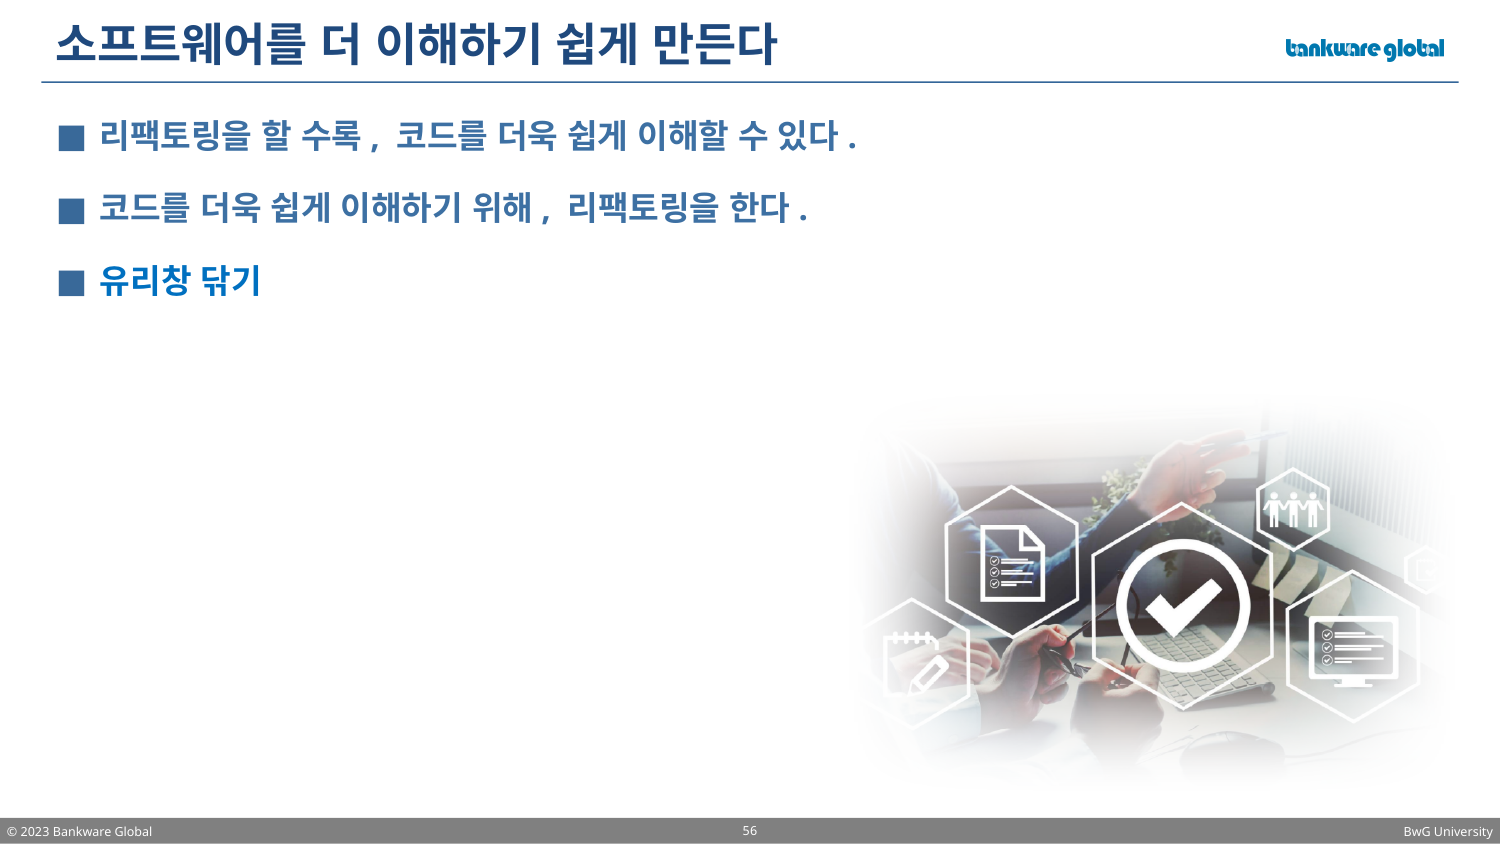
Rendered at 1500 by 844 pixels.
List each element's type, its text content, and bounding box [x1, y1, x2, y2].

picture [843, 387, 1460, 797]
slide_number 56 [741, 823, 759, 840]
list 리팩토링을 할 수록, 코드를 더욱 쉽게 이해할 수 있다. 코드를 더욱 쉽게 이해하기 위해, 리팩토링을 한다. 유리창 닦기 [40, 87, 1459, 785]
title 소프트웨어를 더 이해하기 쉽게 만든다 [40, 17, 1459, 77]
